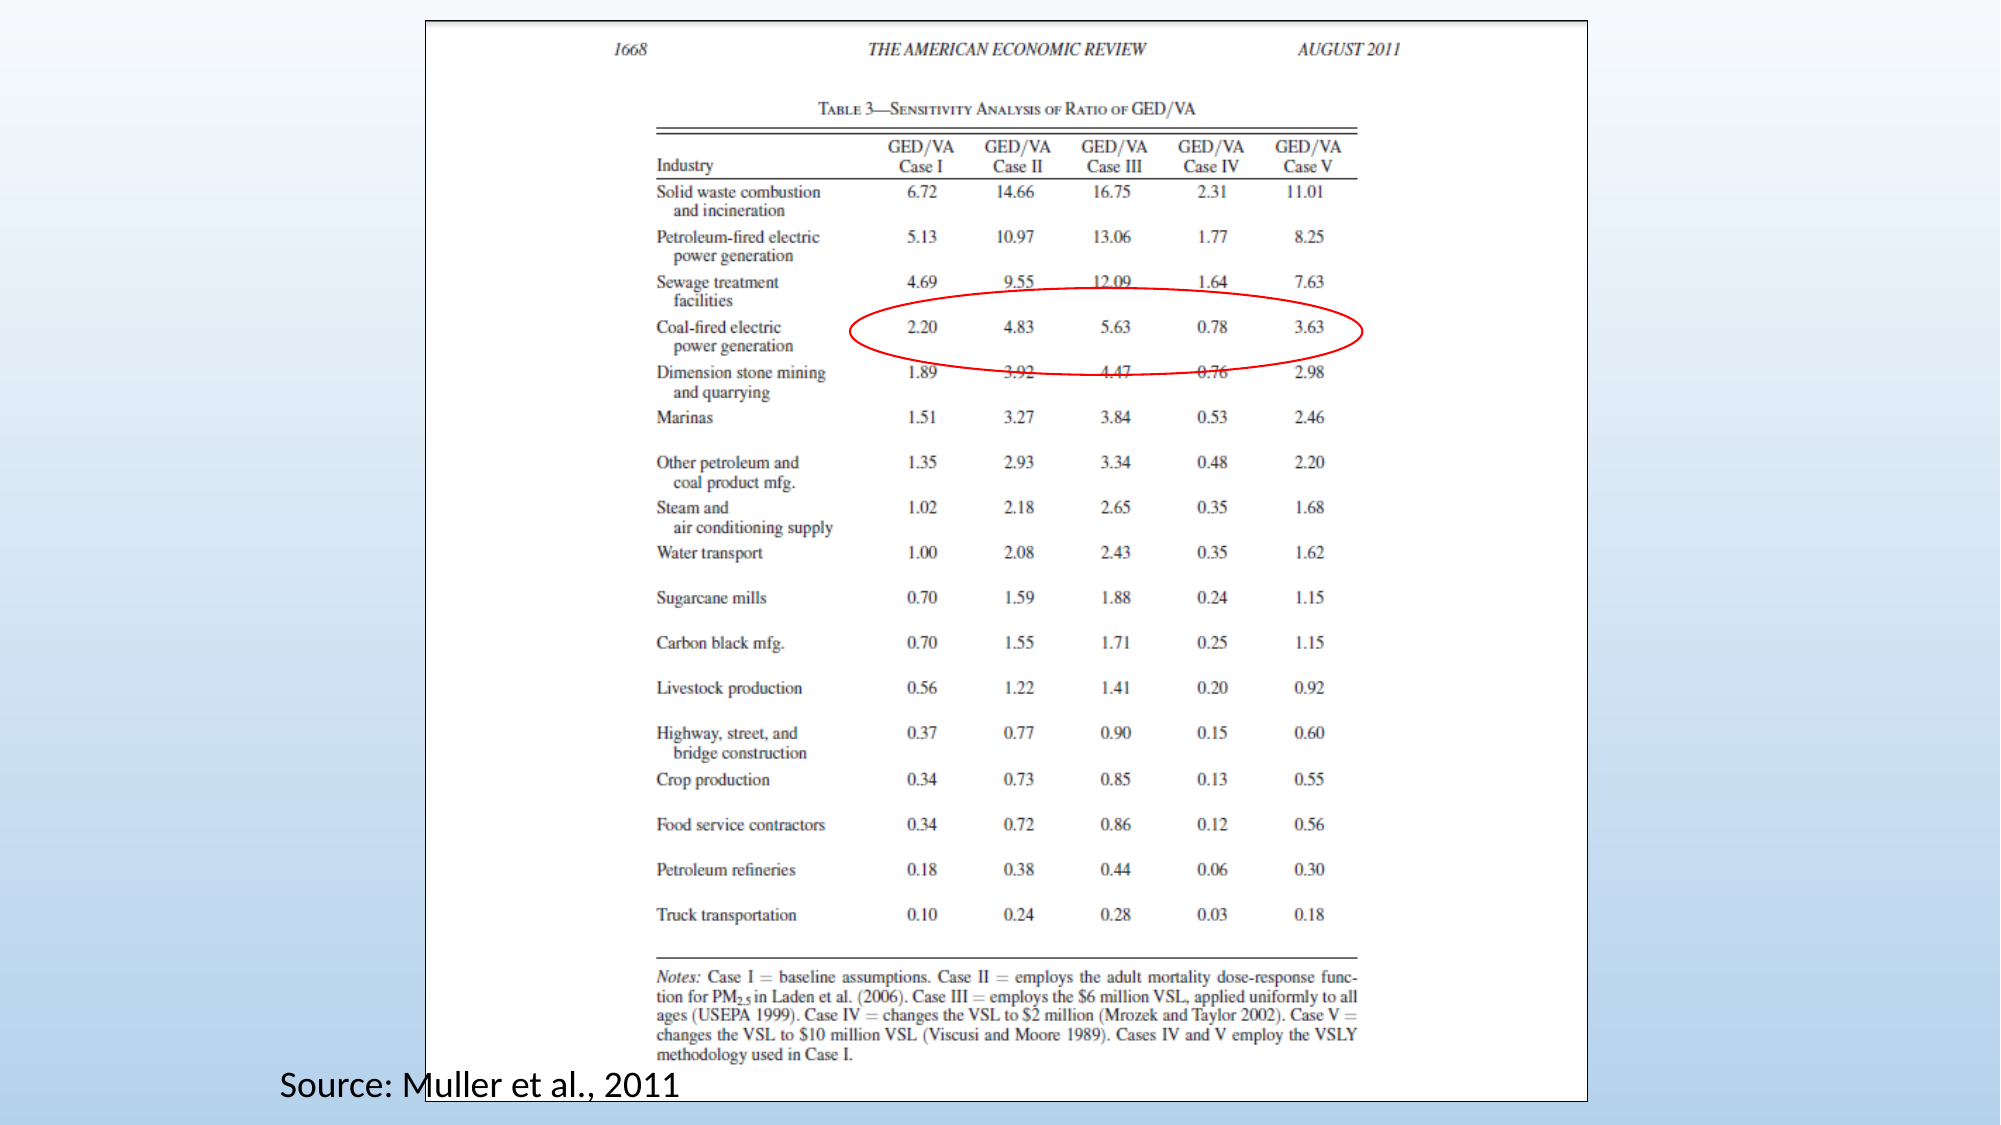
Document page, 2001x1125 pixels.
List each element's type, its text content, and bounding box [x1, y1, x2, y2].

text_box Source: Muller et al., 2011 [265, 1052, 696, 1113]
picture [424, 20, 1588, 1102]
